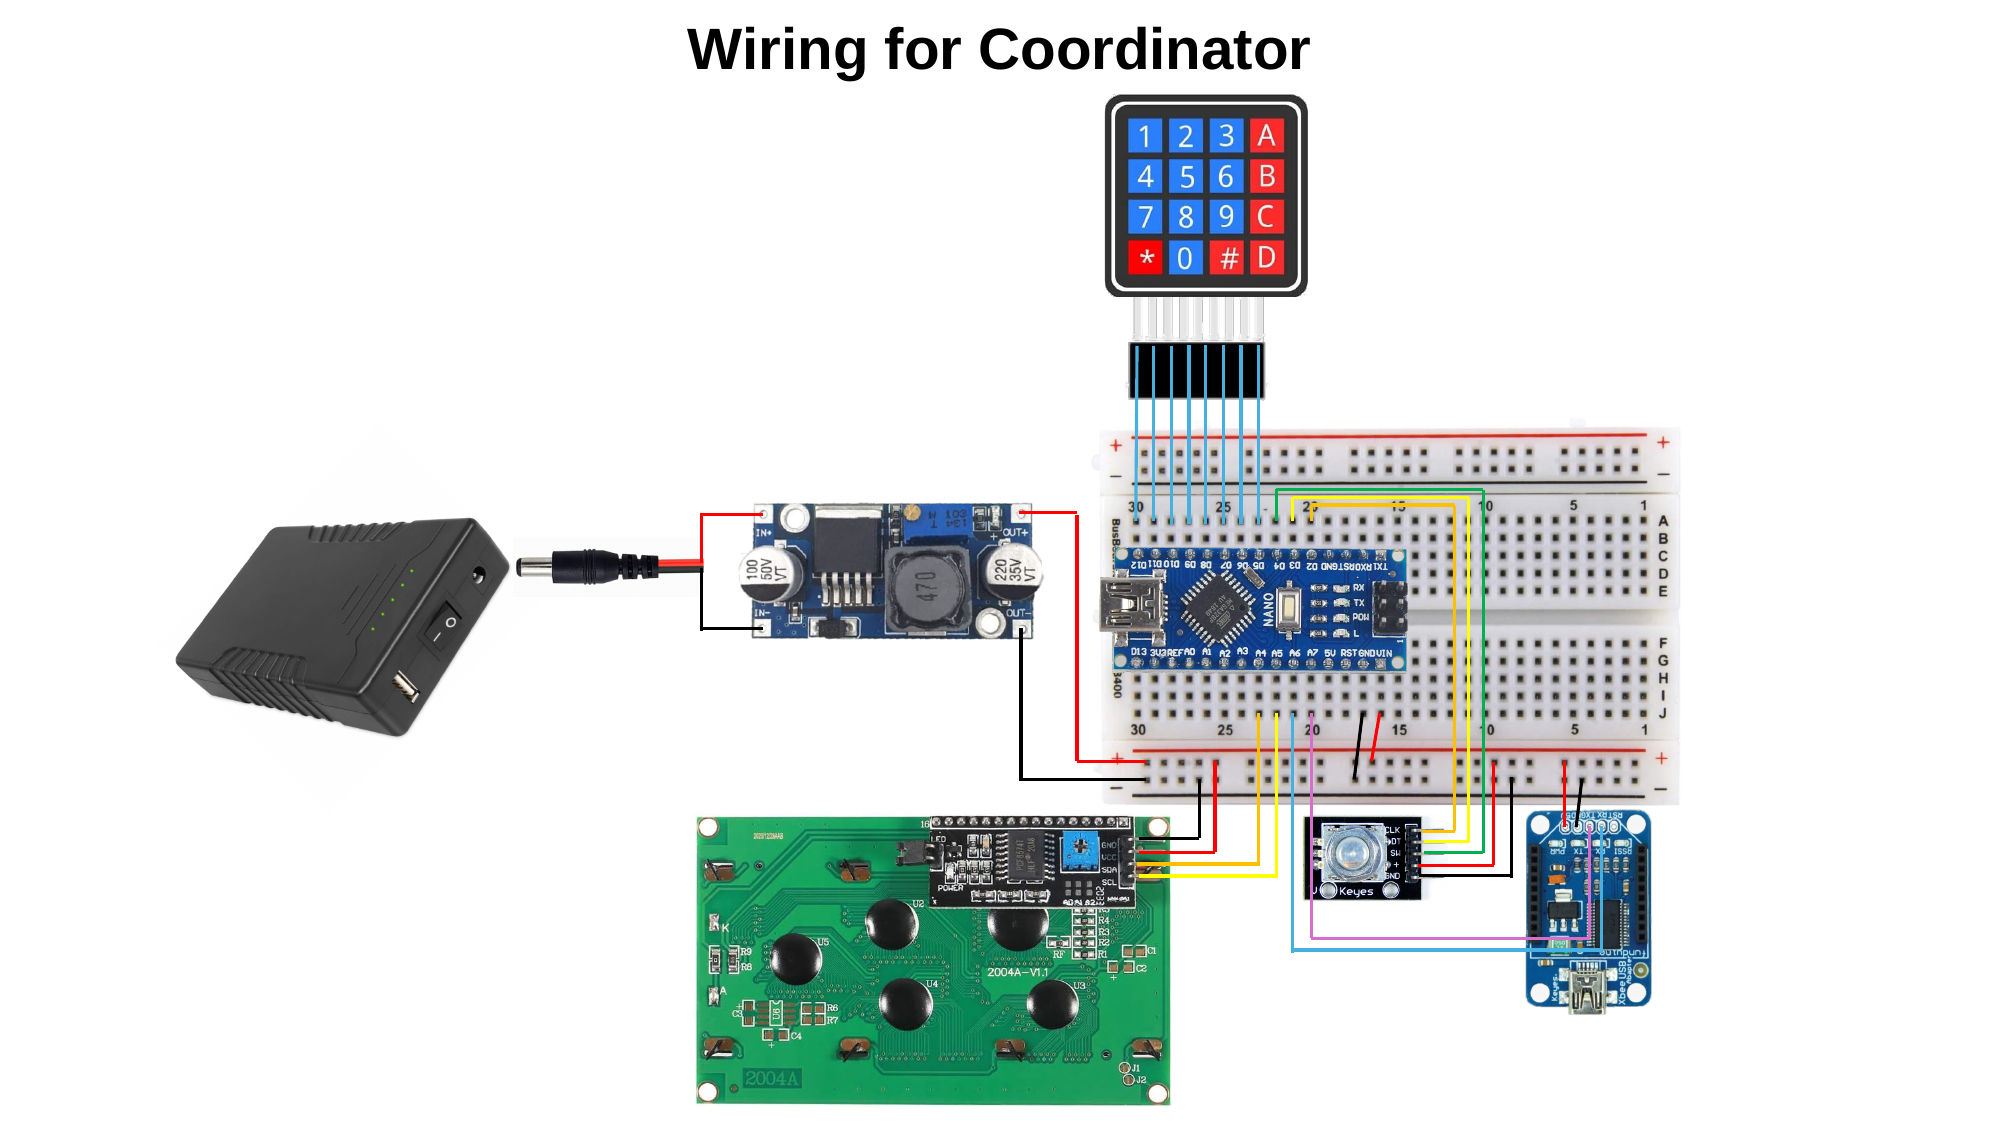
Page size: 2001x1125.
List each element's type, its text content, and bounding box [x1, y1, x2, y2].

title Wiring for Coordinator [0, 0, 2000, 101]
picture [1312, 813, 1449, 904]
picture [1301, 813, 1310, 904]
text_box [1353, 712, 1363, 780]
picture [689, 812, 1172, 1108]
picture [1099, 90, 1312, 409]
picture [1483, 847, 1493, 864]
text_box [1089, 417, 1682, 807]
picture [156, 422, 704, 815]
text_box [1370, 712, 1381, 762]
picture [1483, 847, 1510, 875]
picture [1483, 808, 1692, 1017]
picture [727, 405, 1062, 728]
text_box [1575, 778, 1583, 828]
